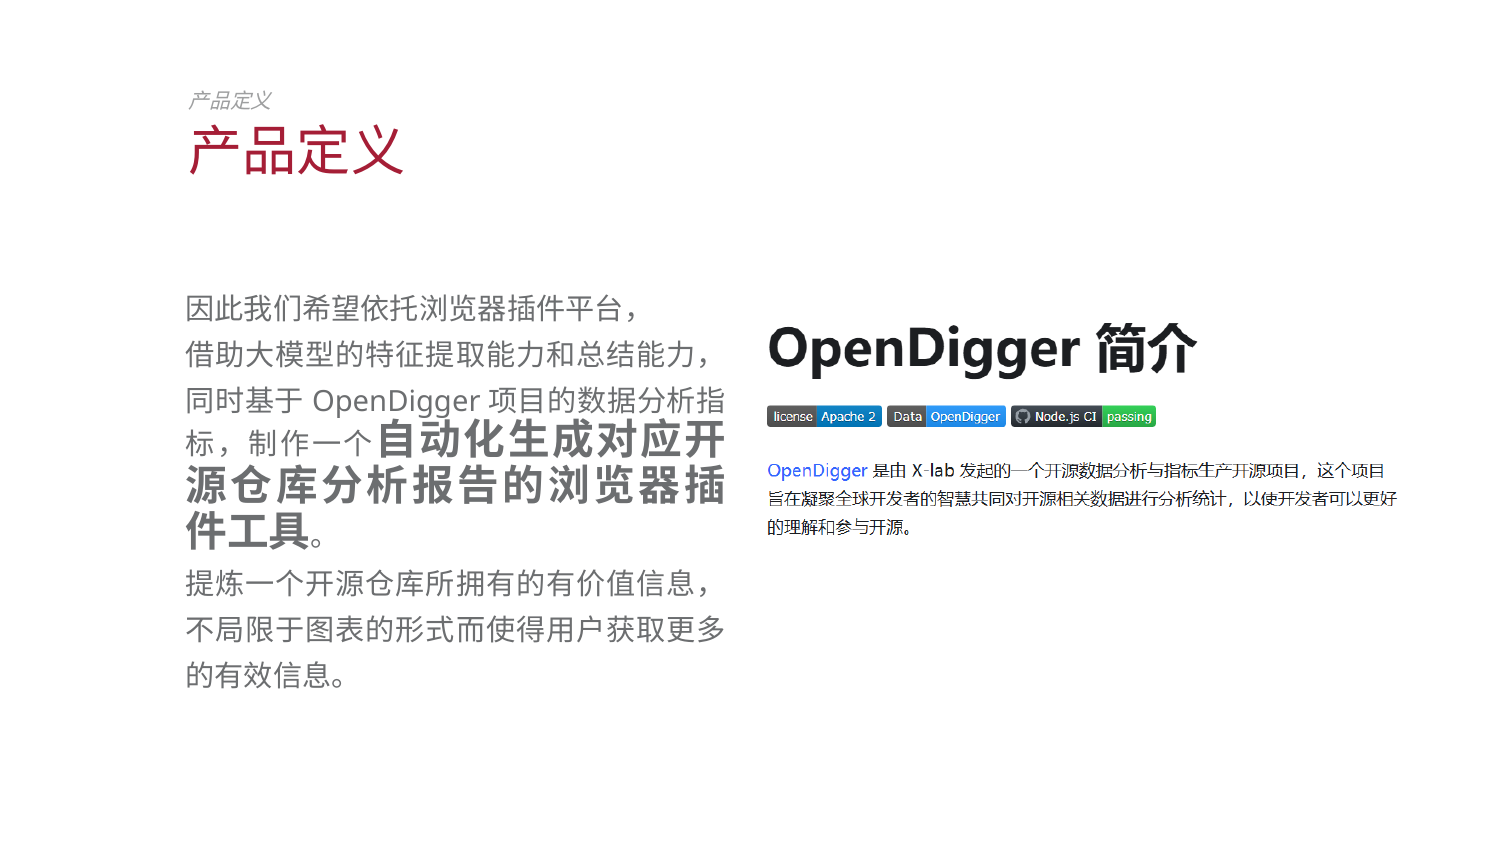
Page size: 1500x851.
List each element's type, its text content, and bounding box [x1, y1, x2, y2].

text_box 因此我们希望依托浏览器插件平台， 借助大模型的特征提取能力和总结能力，同时基于OpenDigger项目的数据分析指标，制作一个自动化生成对应开源仓库分析报告的浏览器插件工具。 提炼一个开源仓库所拥有的有价值信息，不局限于图表的形式而使得用户获取更多的有效信息。 [170, 272, 741, 700]
picture [759, 305, 1421, 571]
text_box 产品定义 [173, 84, 533, 120]
text_box 产品定义 [173, 120, 927, 190]
